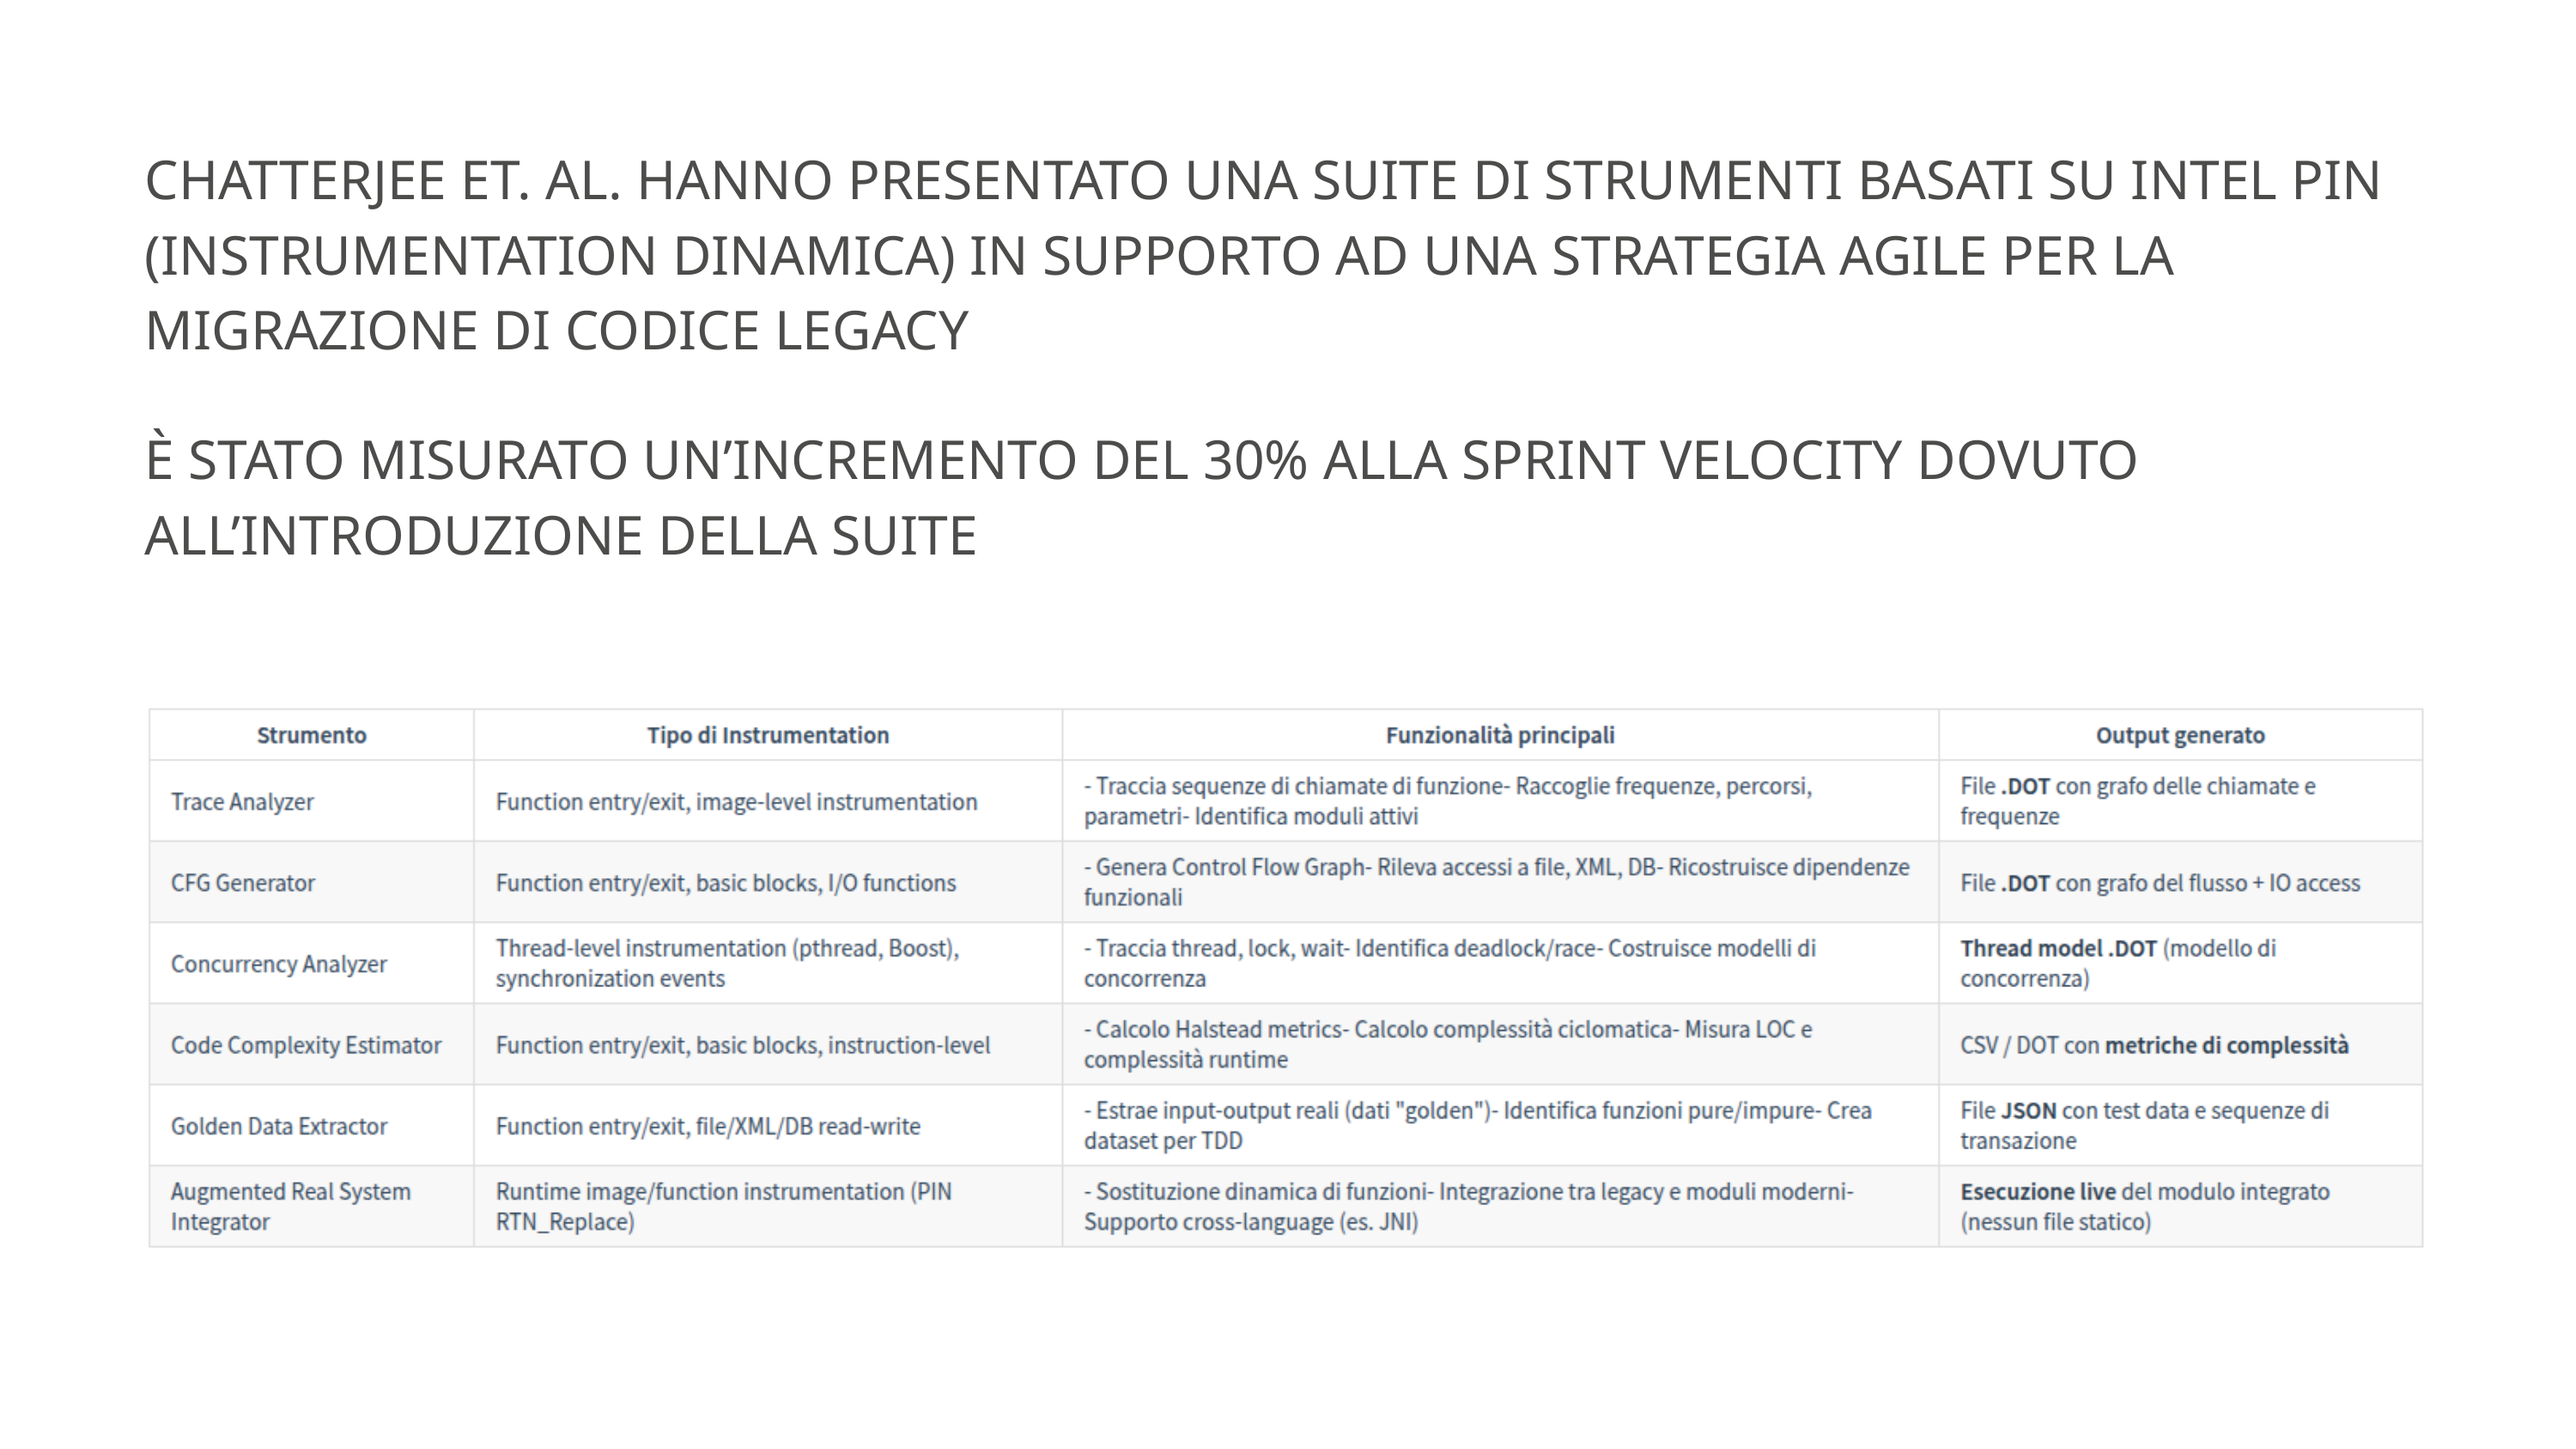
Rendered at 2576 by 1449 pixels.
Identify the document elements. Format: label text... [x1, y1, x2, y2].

text_box CHATTERJEE ET. AL. HANNO PRESENTATO UNA SUITE DI STRUMENTI BASATI SU INTEL PIN (INSTRUMENTATION DINAMICA) IN SUPPORTO AD UNA STRATEGIA AGILE PER LA MIGRAZIONE DI CODICE LEGACY [144, 135, 2432, 361]
text_box È STATO MISURATO UN’INCREMENTO DEL 30% ALLA SPRINT VELOCITY DOVUTO ALL’INTRODUZIONE DELLA SUITE [144, 415, 2432, 566]
text_box [144, 704, 2432, 1256]
